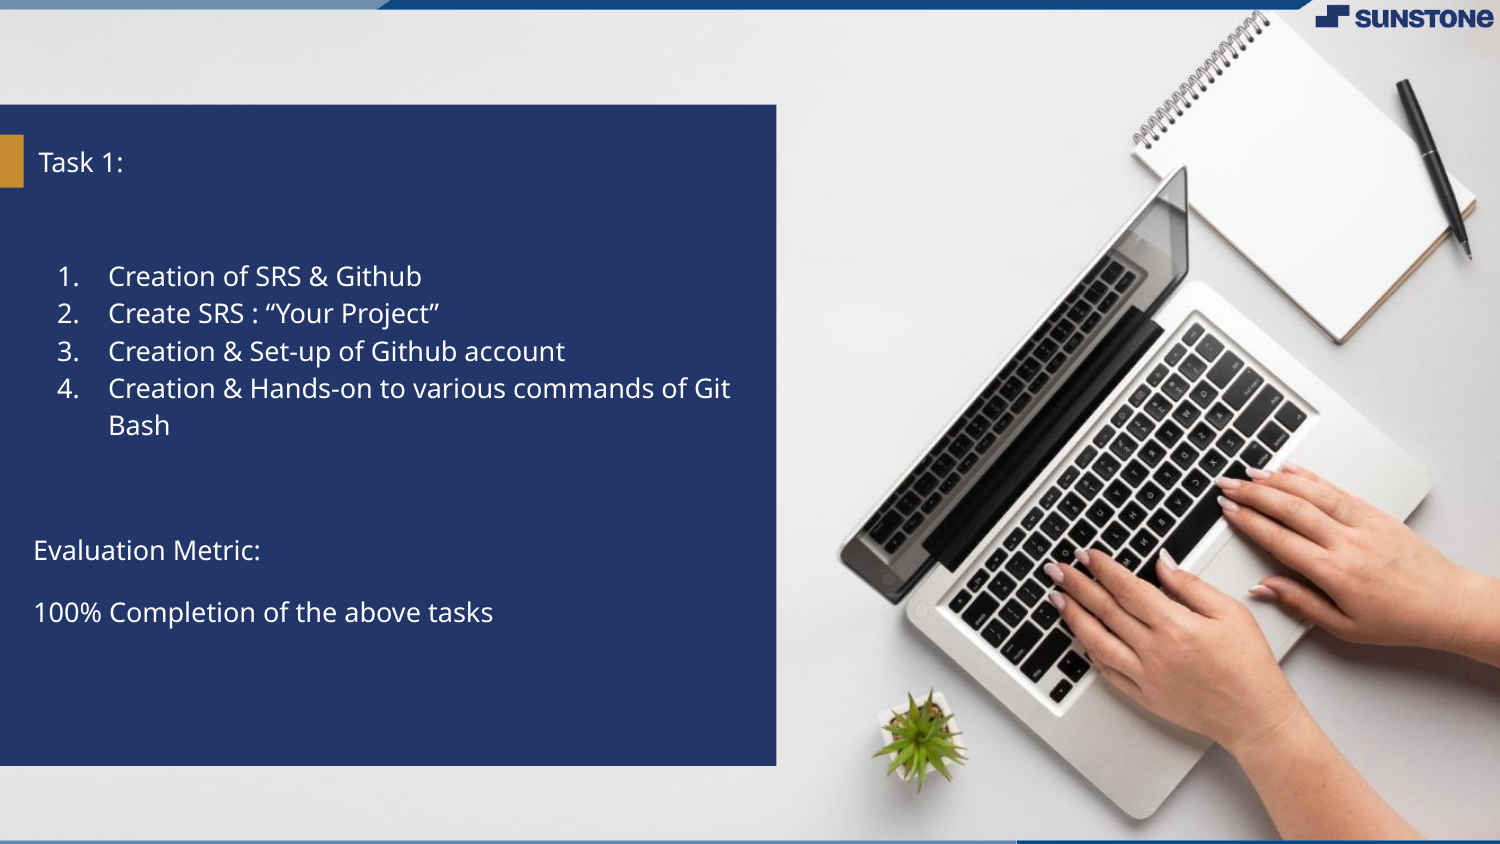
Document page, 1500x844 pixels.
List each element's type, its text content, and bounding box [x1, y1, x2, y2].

title Task 1: [23, 132, 770, 190]
list Creation of SRS & Github Create SRS : “Your Project” Creation & Set-up of Github account Creation & Hands-on to various commands of Git Bash Evaluation Metric: 100% Completion of the above tasks [18, 189, 765, 743]
picture [0, 0, 1500, 844]
